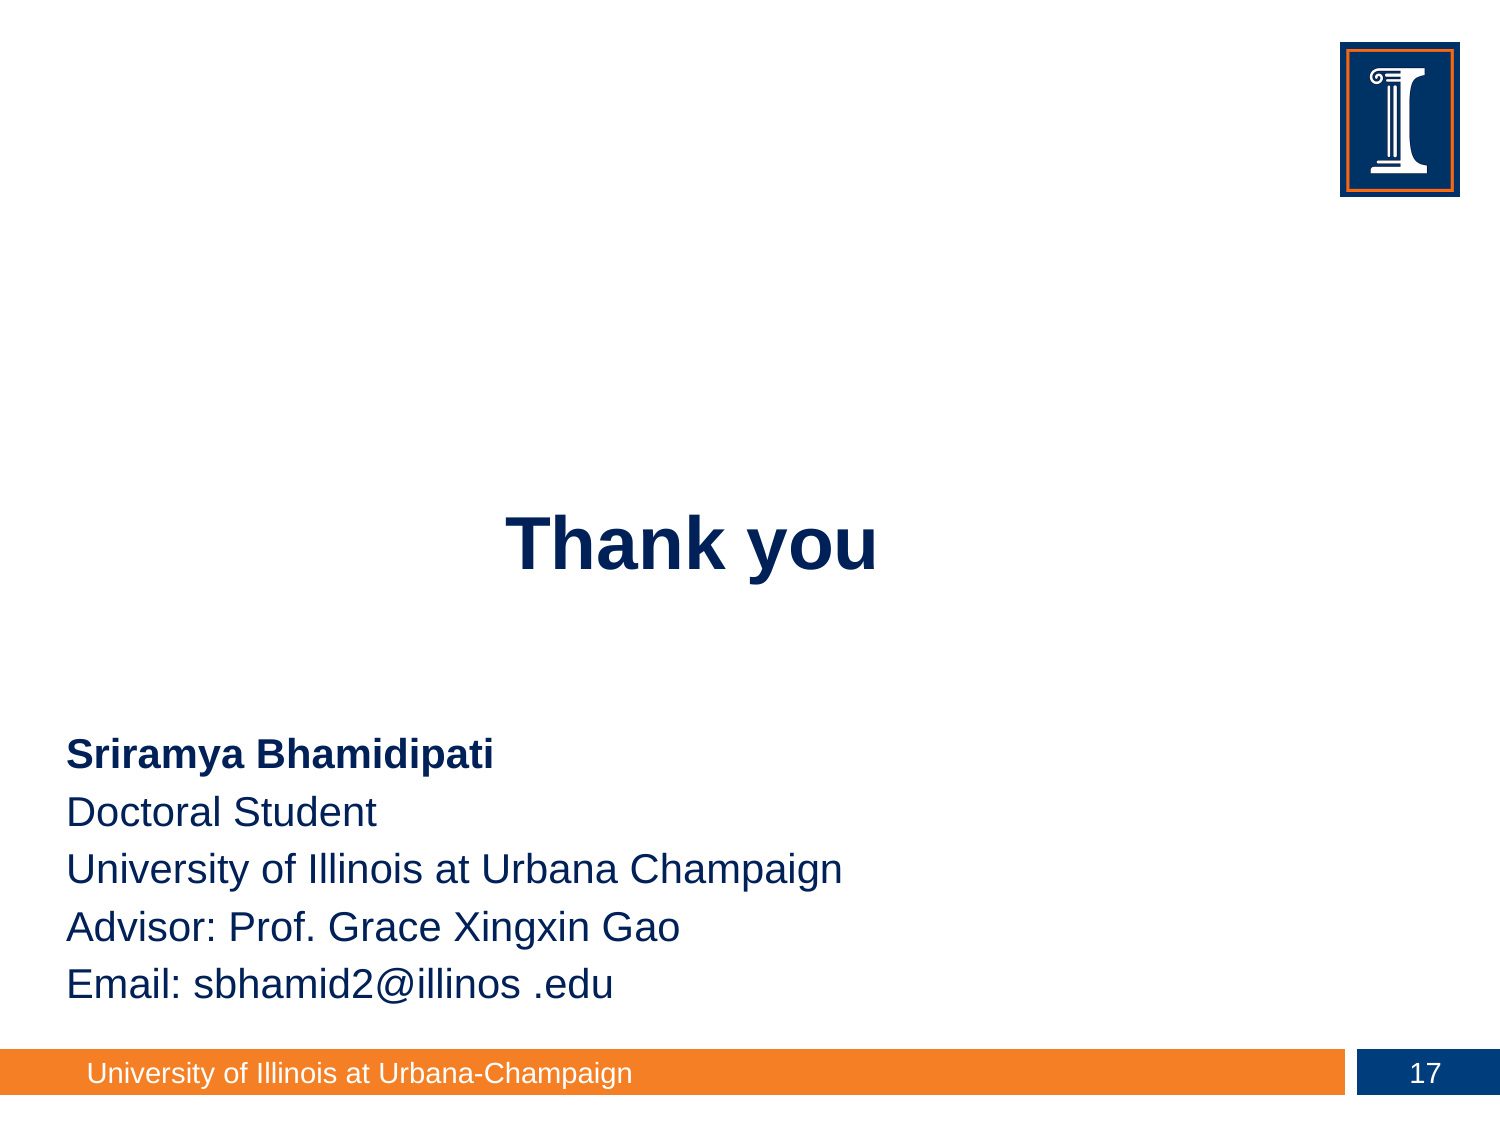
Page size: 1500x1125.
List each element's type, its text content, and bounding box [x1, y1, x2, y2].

picture [1340, 42, 1460, 197]
title Thank you [490, 479, 906, 606]
slide_number 16 [1394, 1049, 1485, 1096]
list Sriramya Bhamidipati Doctoral Student University of Illinois at Urbana Champaign Advisor: Prof. Grace Xingxin Gao Email: sbhamid2@illinos .edu [51, 704, 1449, 1000]
